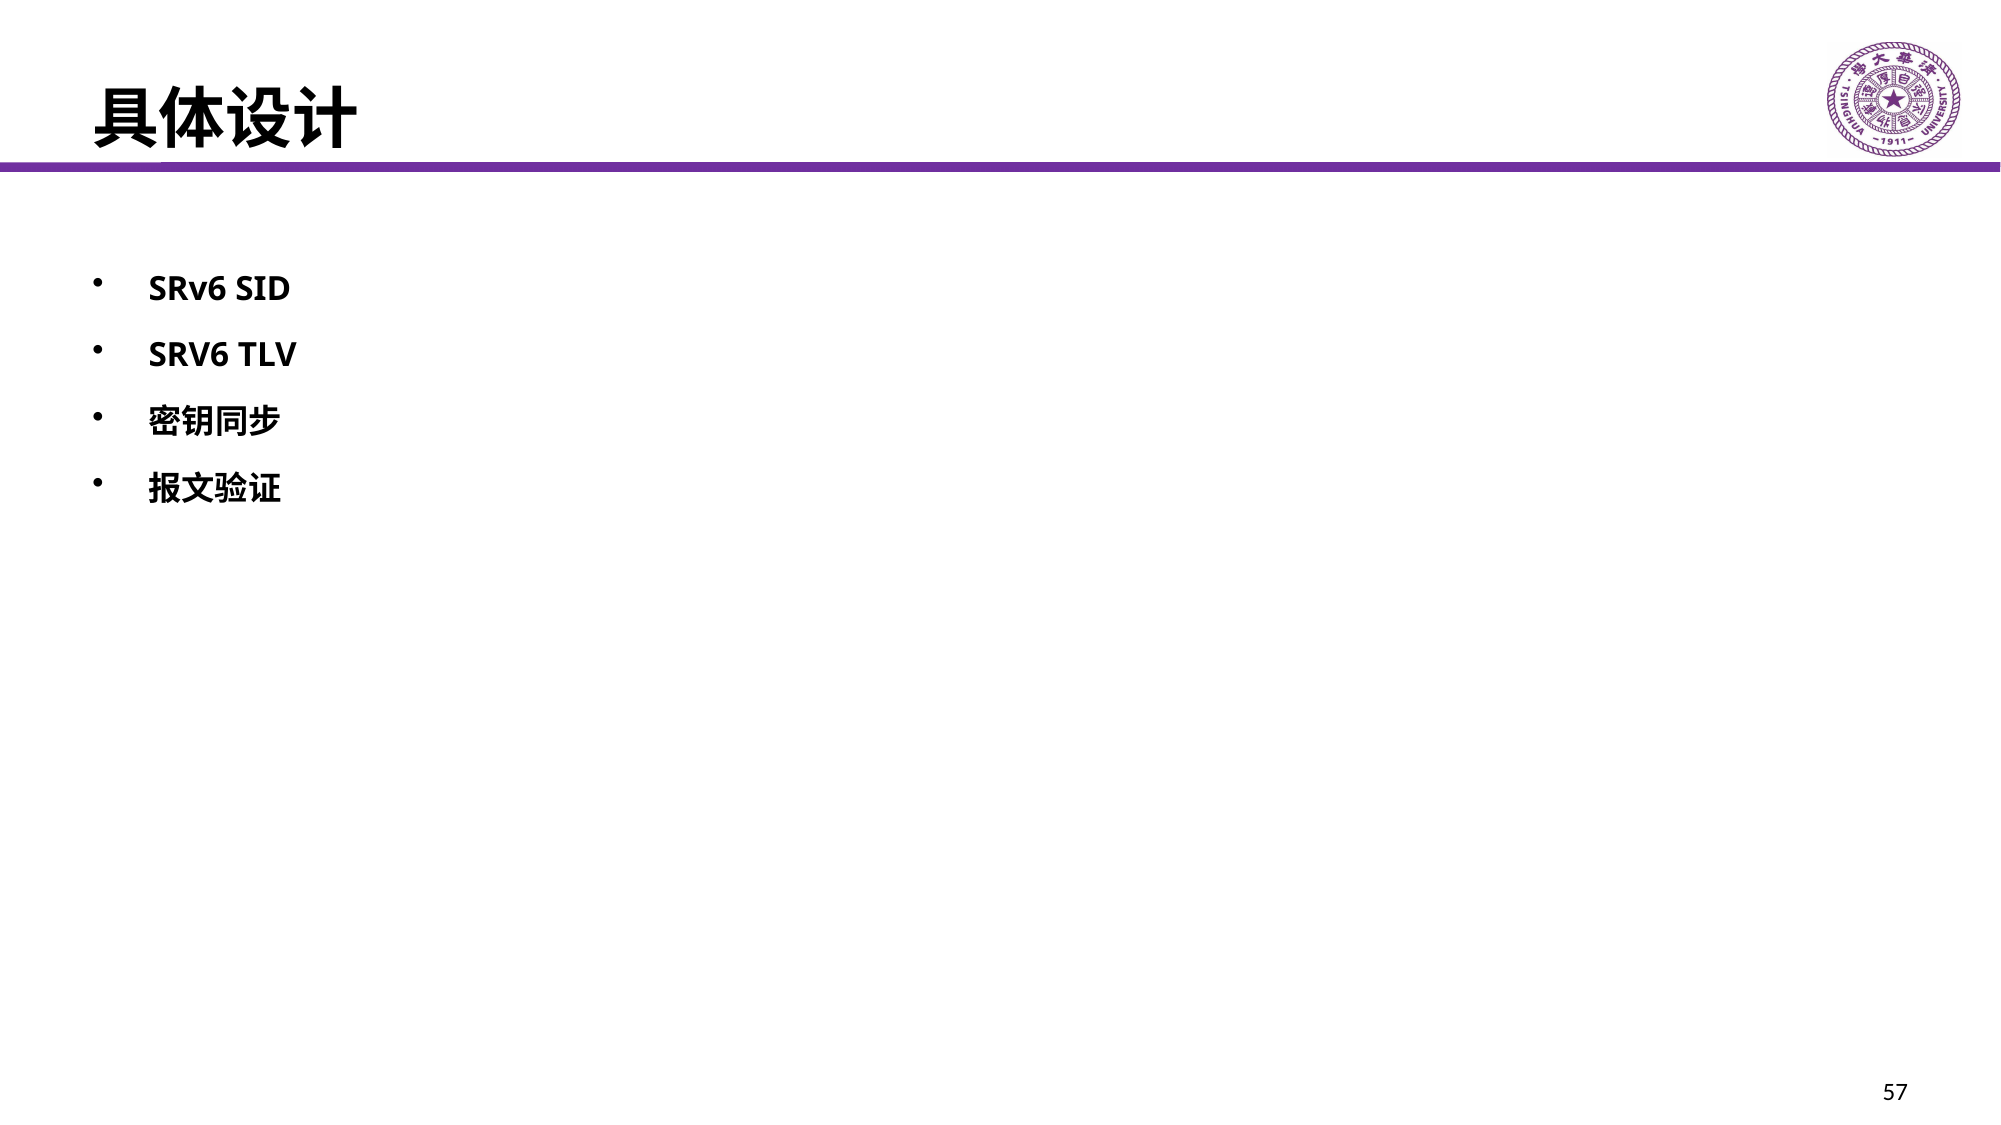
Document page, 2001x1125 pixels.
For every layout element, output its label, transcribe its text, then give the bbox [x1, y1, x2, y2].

list SRv6 SID SRV6 TLV 密钥同步 报文验证 [92, 246, 1909, 1001]
picture [1909, 42, 1962, 158]
title 具体设计 [92, 26, 1909, 164]
